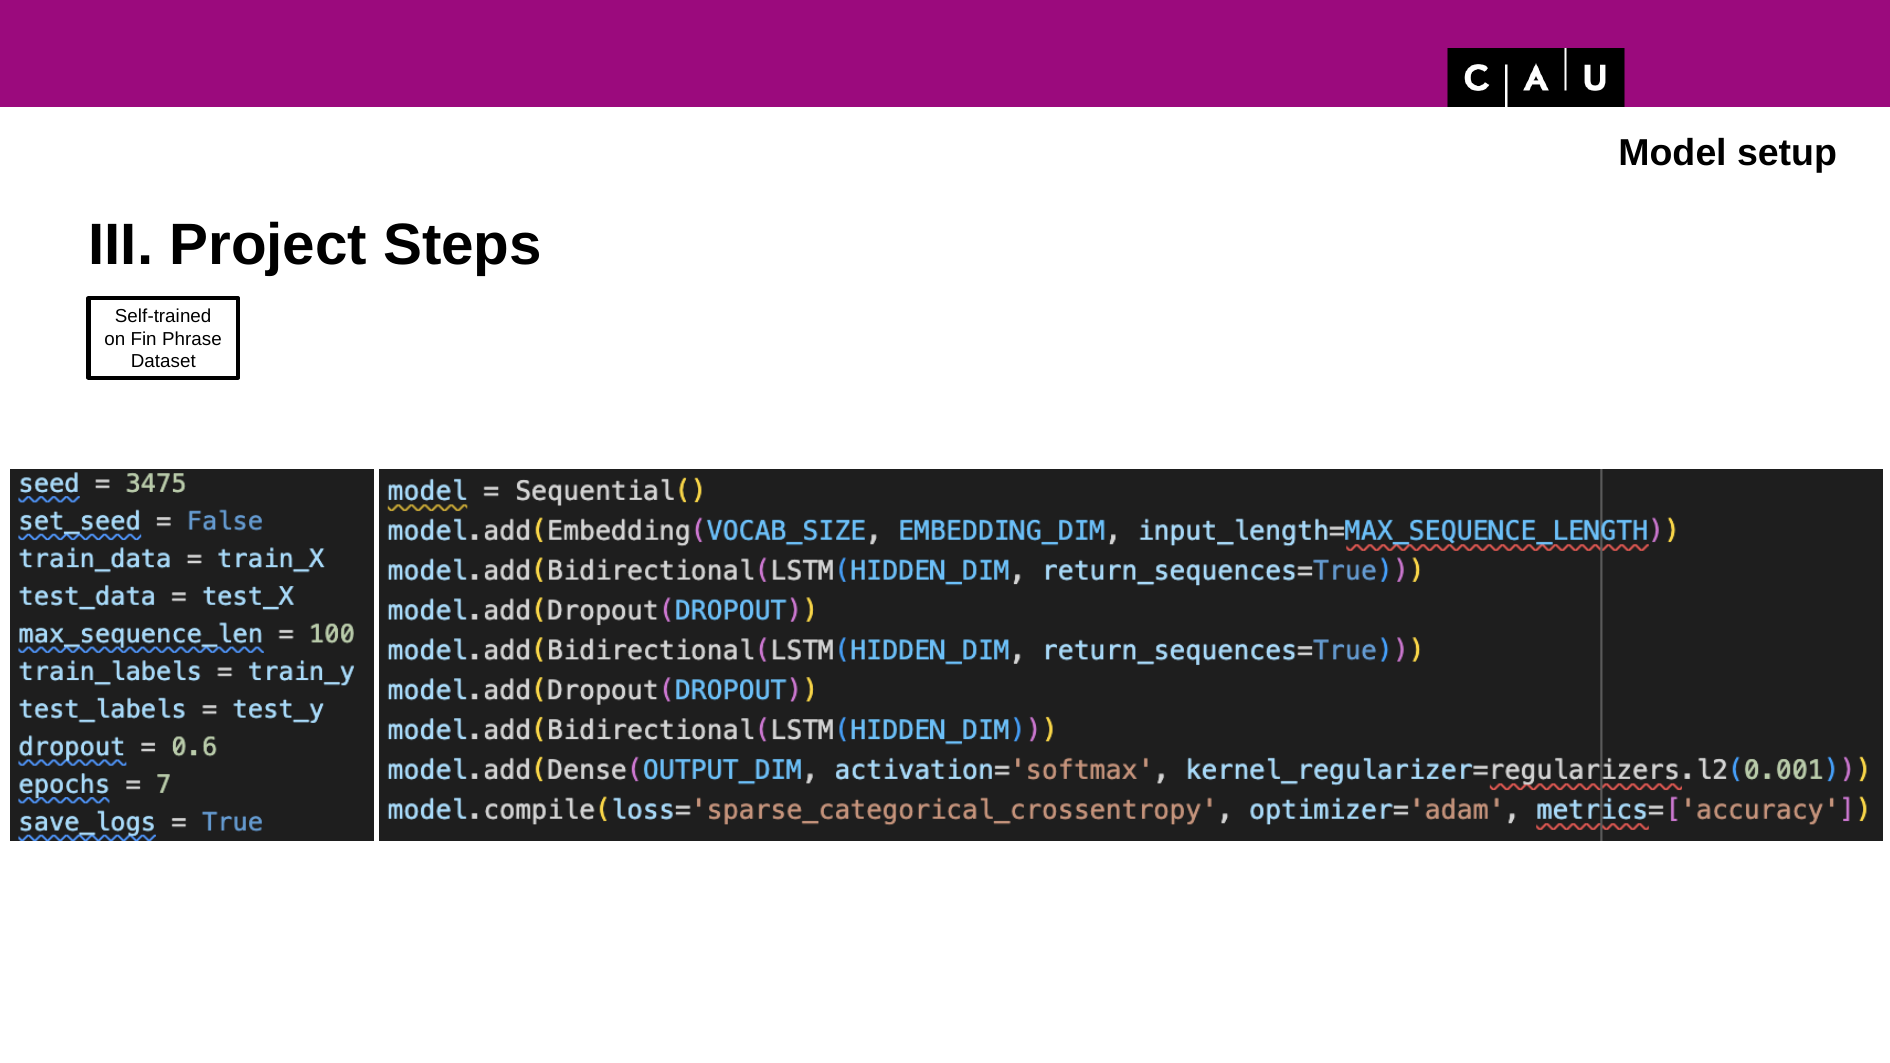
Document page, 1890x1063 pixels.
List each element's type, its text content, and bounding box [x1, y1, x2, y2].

picture [0, 0, 1890, 107]
text_box III. Project Steps [88, 206, 1743, 313]
text_box Model setup [1564, 113, 1890, 187]
picture [10, 469, 374, 841]
picture [378, 469, 1883, 841]
text_box Self-trained on Fin Phrase Dataset [86, 296, 240, 380]
